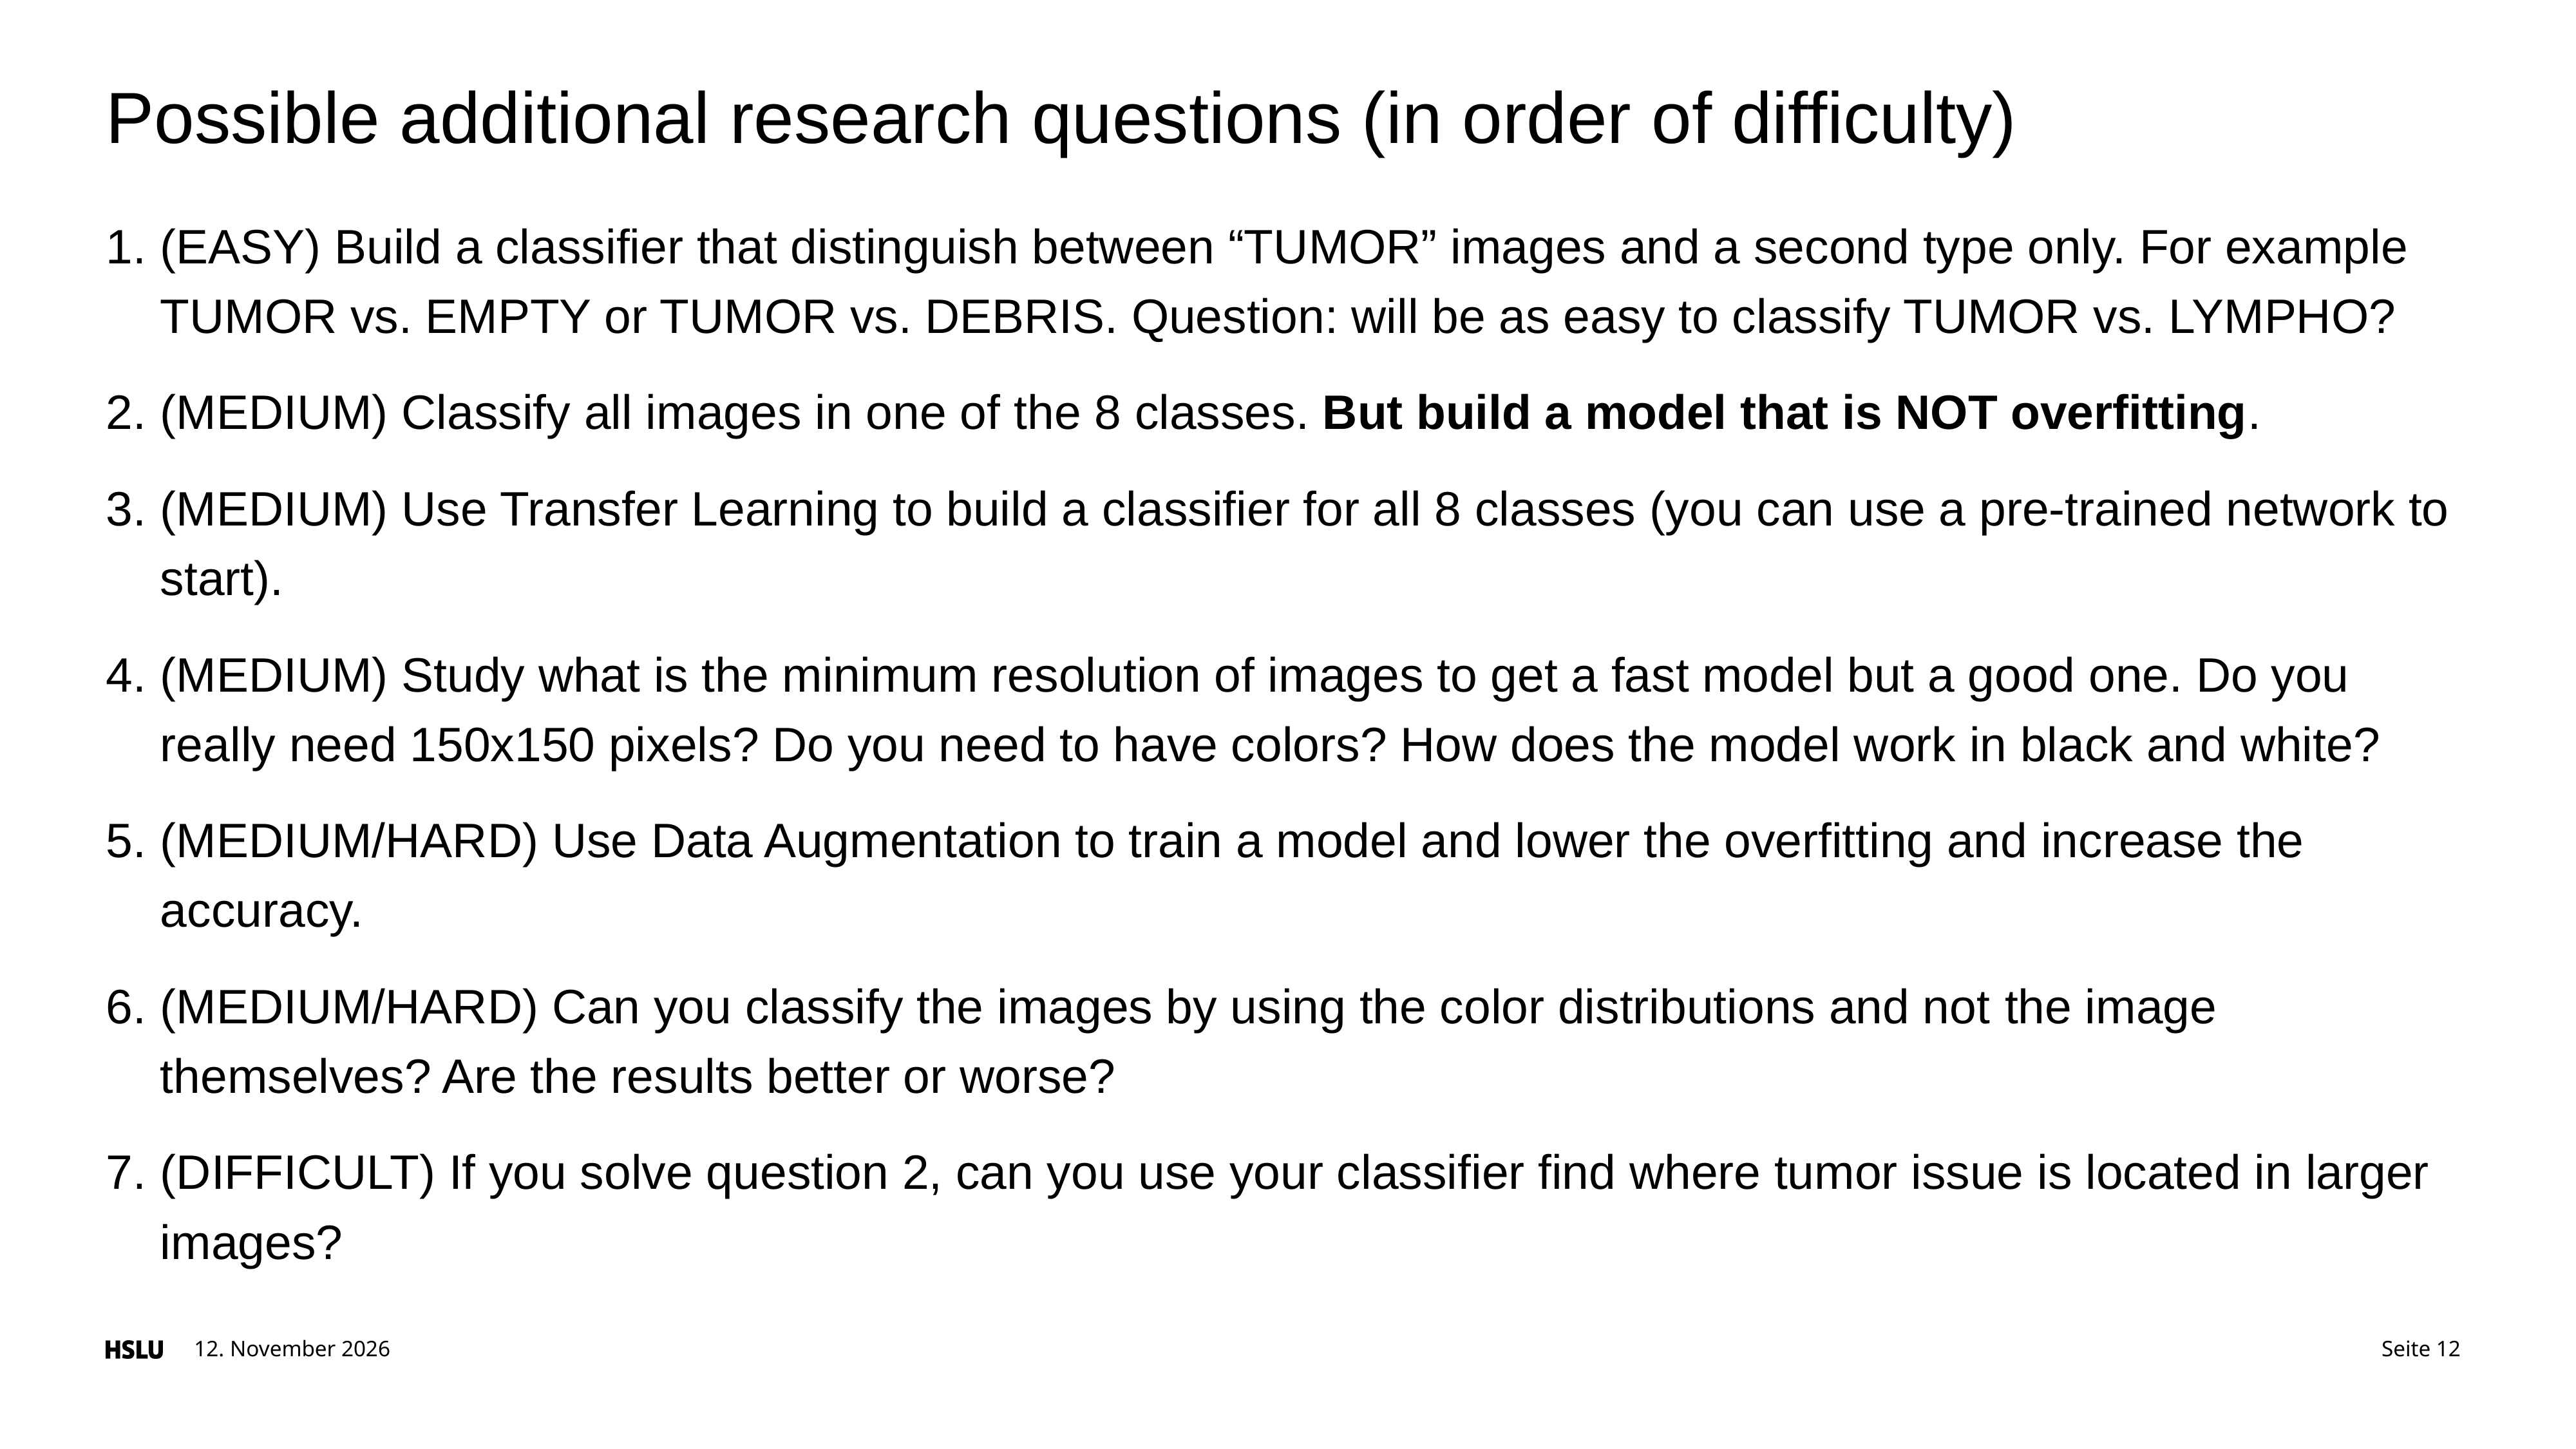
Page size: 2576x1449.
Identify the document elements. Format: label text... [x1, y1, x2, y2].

slide_number Seite 12 [2148, 1340, 2470, 1360]
title Possible additional research questions (in order of difficulty) [106, 95, 2470, 158]
list (EASY) Build a classifier that distinguish between “TUMOR” images and a second type only. For example TUMOR vs. EMPTY or TUMOR vs. DEBRIS. Question: will be as easy to classify TUMOR vs. LYMPHO? (MEDIUM) Classify all images in one of the 8 classes. But build a model that is NOT overfitting. (MEDIUM) Use Transfer Learning to build a classifier for all 8 classes (you can use a pre-trained network to start). (MEDIUM) Study what is the minimum resolution of images to get a fast model but a good one. Do you really need 150x150 pixels? Do you need to have colors? How does the model work in black and white? (MEDIUM/HARD) Use Data Augmentation to train a model and lower the overfitting and increase the accuracy. (MEDIUM/HARD) Can you classify the images by using the color distributions and not the image themselves? Are the results better or worse? (DIFFICULT) If you solve question 2, can you use your classifier find where tumor issue is located in larger images? [106, 204, 2470, 1273]
picture [106, 1340, 163, 1359]
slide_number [194, 1340, 517, 1360]
